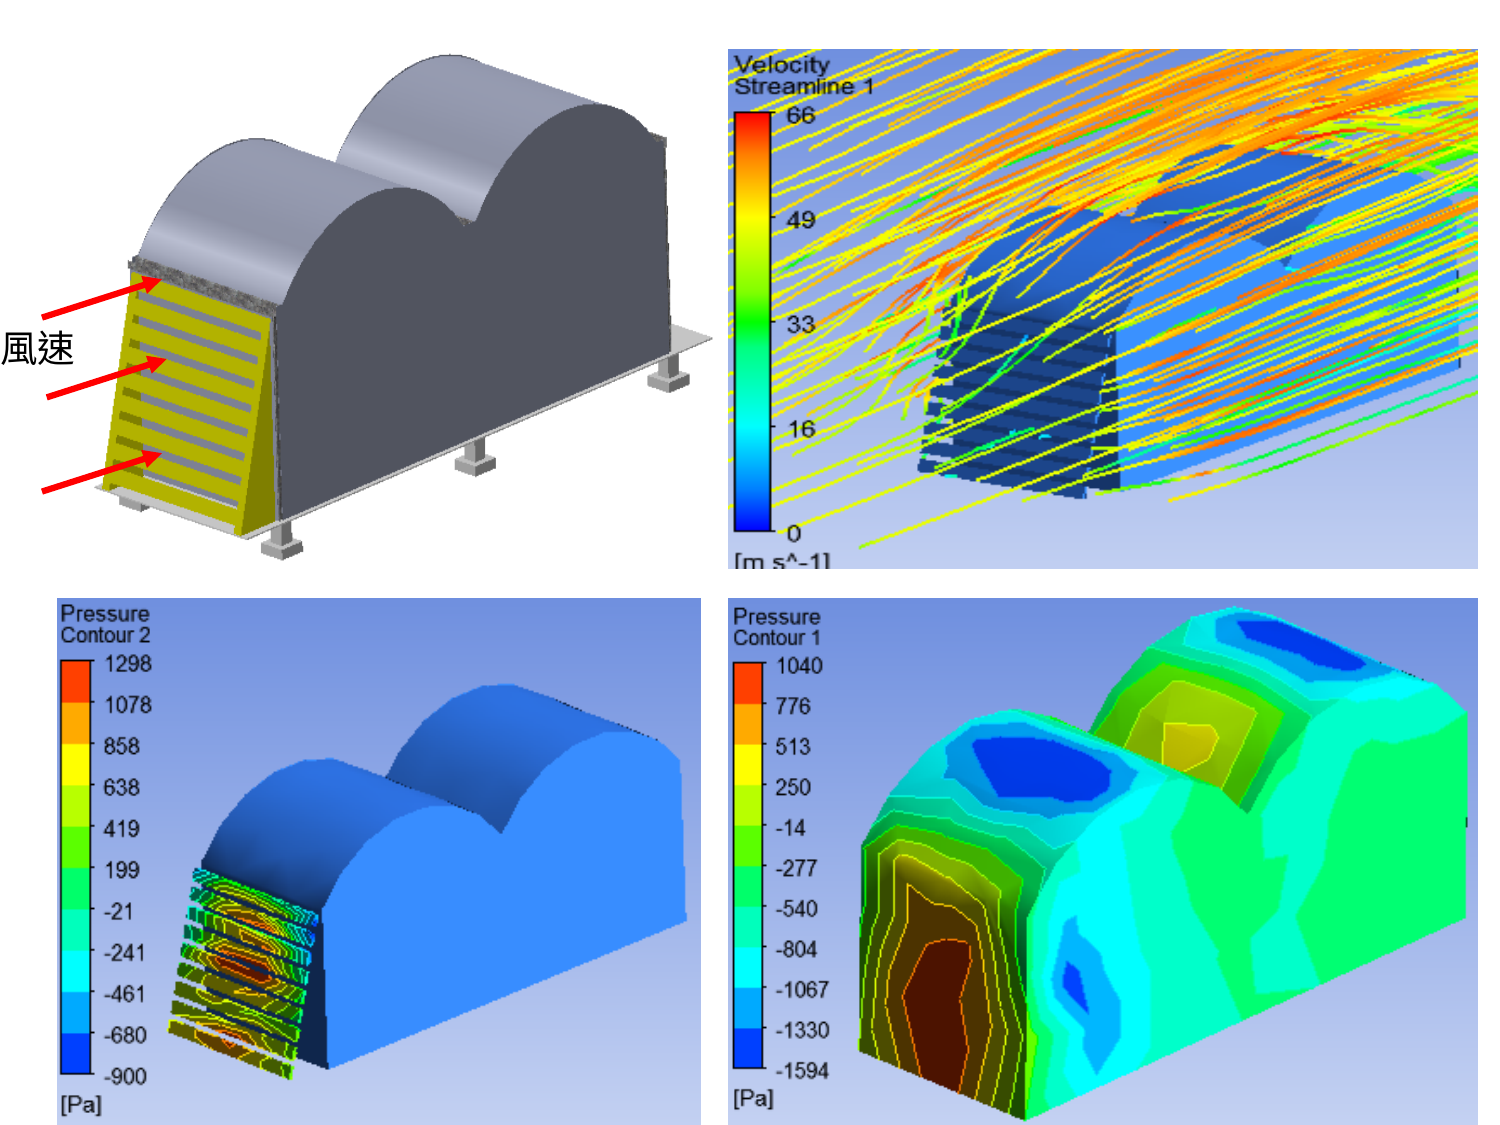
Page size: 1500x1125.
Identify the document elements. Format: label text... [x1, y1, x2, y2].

picture [728, 598, 1478, 1125]
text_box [41, 453, 162, 492]
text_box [41, 279, 162, 318]
picture [57, 598, 701, 1125]
picture [728, 49, 1478, 569]
text_box 風速 [0, 317, 90, 378]
picture [90, 49, 720, 569]
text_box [46, 358, 167, 398]
